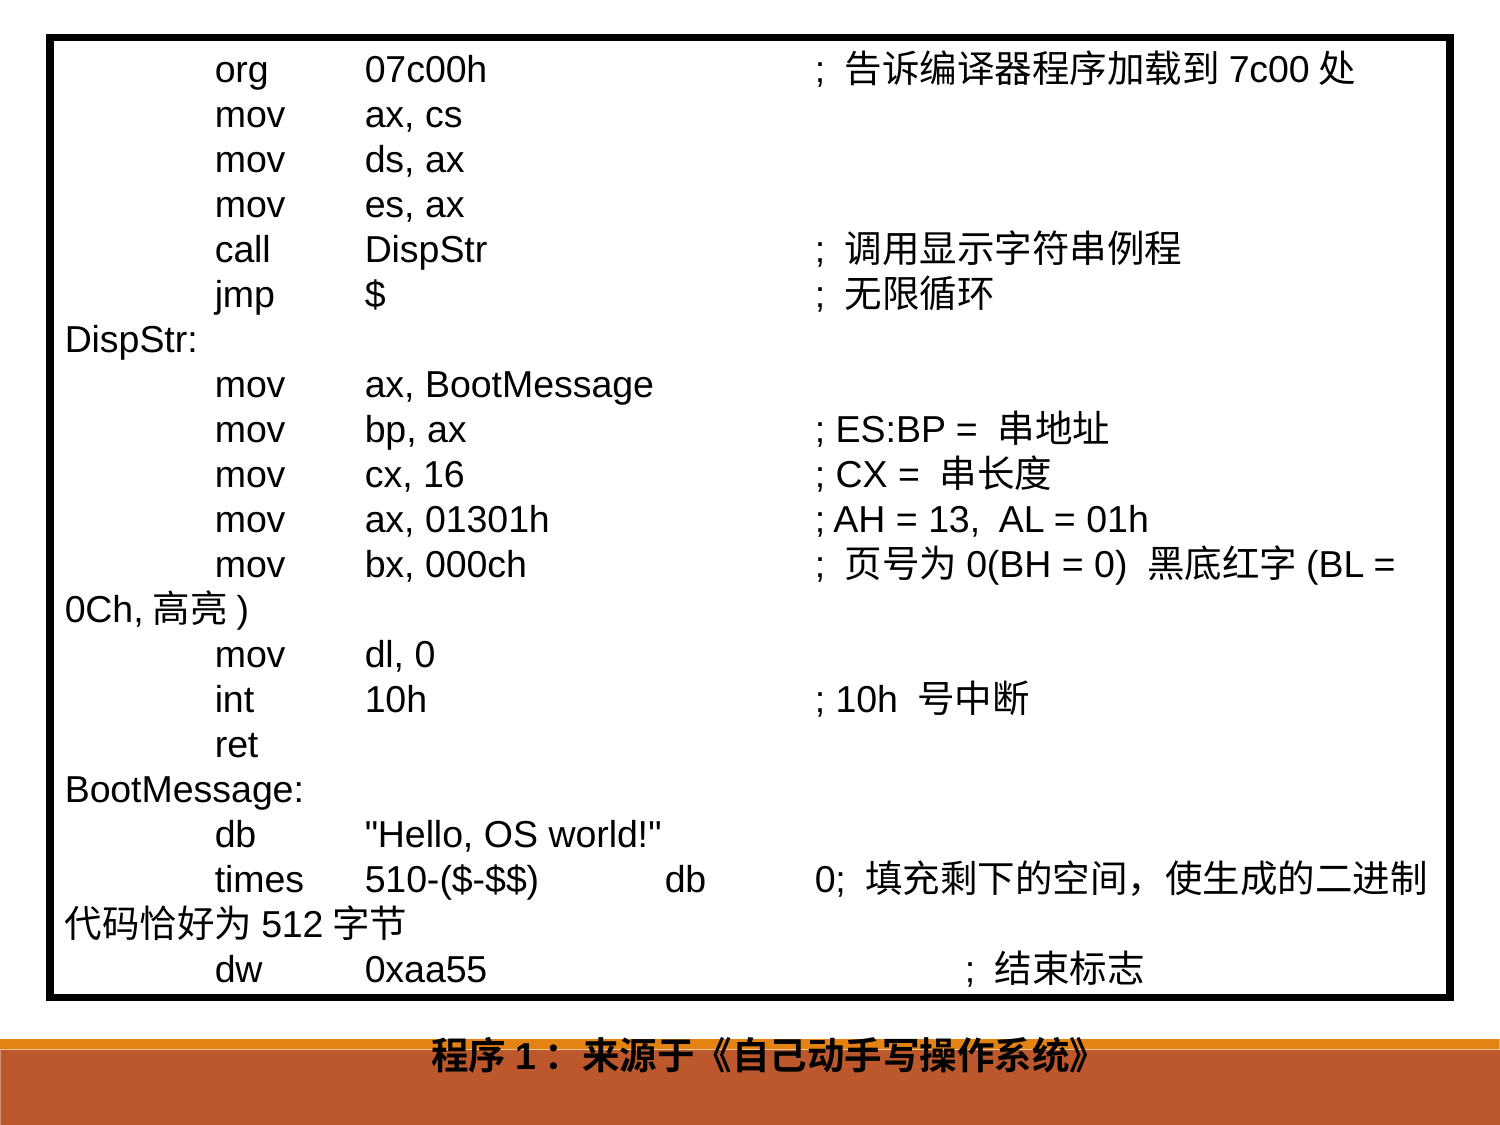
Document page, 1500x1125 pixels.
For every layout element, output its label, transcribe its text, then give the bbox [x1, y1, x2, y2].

text_box org 07c00h ; 告诉编译器程序加载到7c00处 mov ax, cs mov ds, ax mov es, ax call DispStr ; 调用显示字符串例程 jmp $ ; 无限循环 DispStr: mov ax, BootMessage mov bp, ax ; ES:BP = 串地址 mov cx, 16 ; CX = 串长度 mov ax, 01301h ; AH = 13, AL = 01h mov bx, 000ch ; 页号为0(BH = 0) 黑底红字(BL = 0Ch,高亮) mov dl, 0 int 10h ; 10h 号中断 ret BootMessage: db "Hello, OS world!" times 510-($-$$) db 0; 填充剩下的空间，使生成的二进制代码恰好为512字节 dw 0xaa55 ; 结束标志 [50, 37, 1450, 998]
text_box 程序1：来源于《自己动手写操作系统》 [416, 1024, 1123, 1085]
